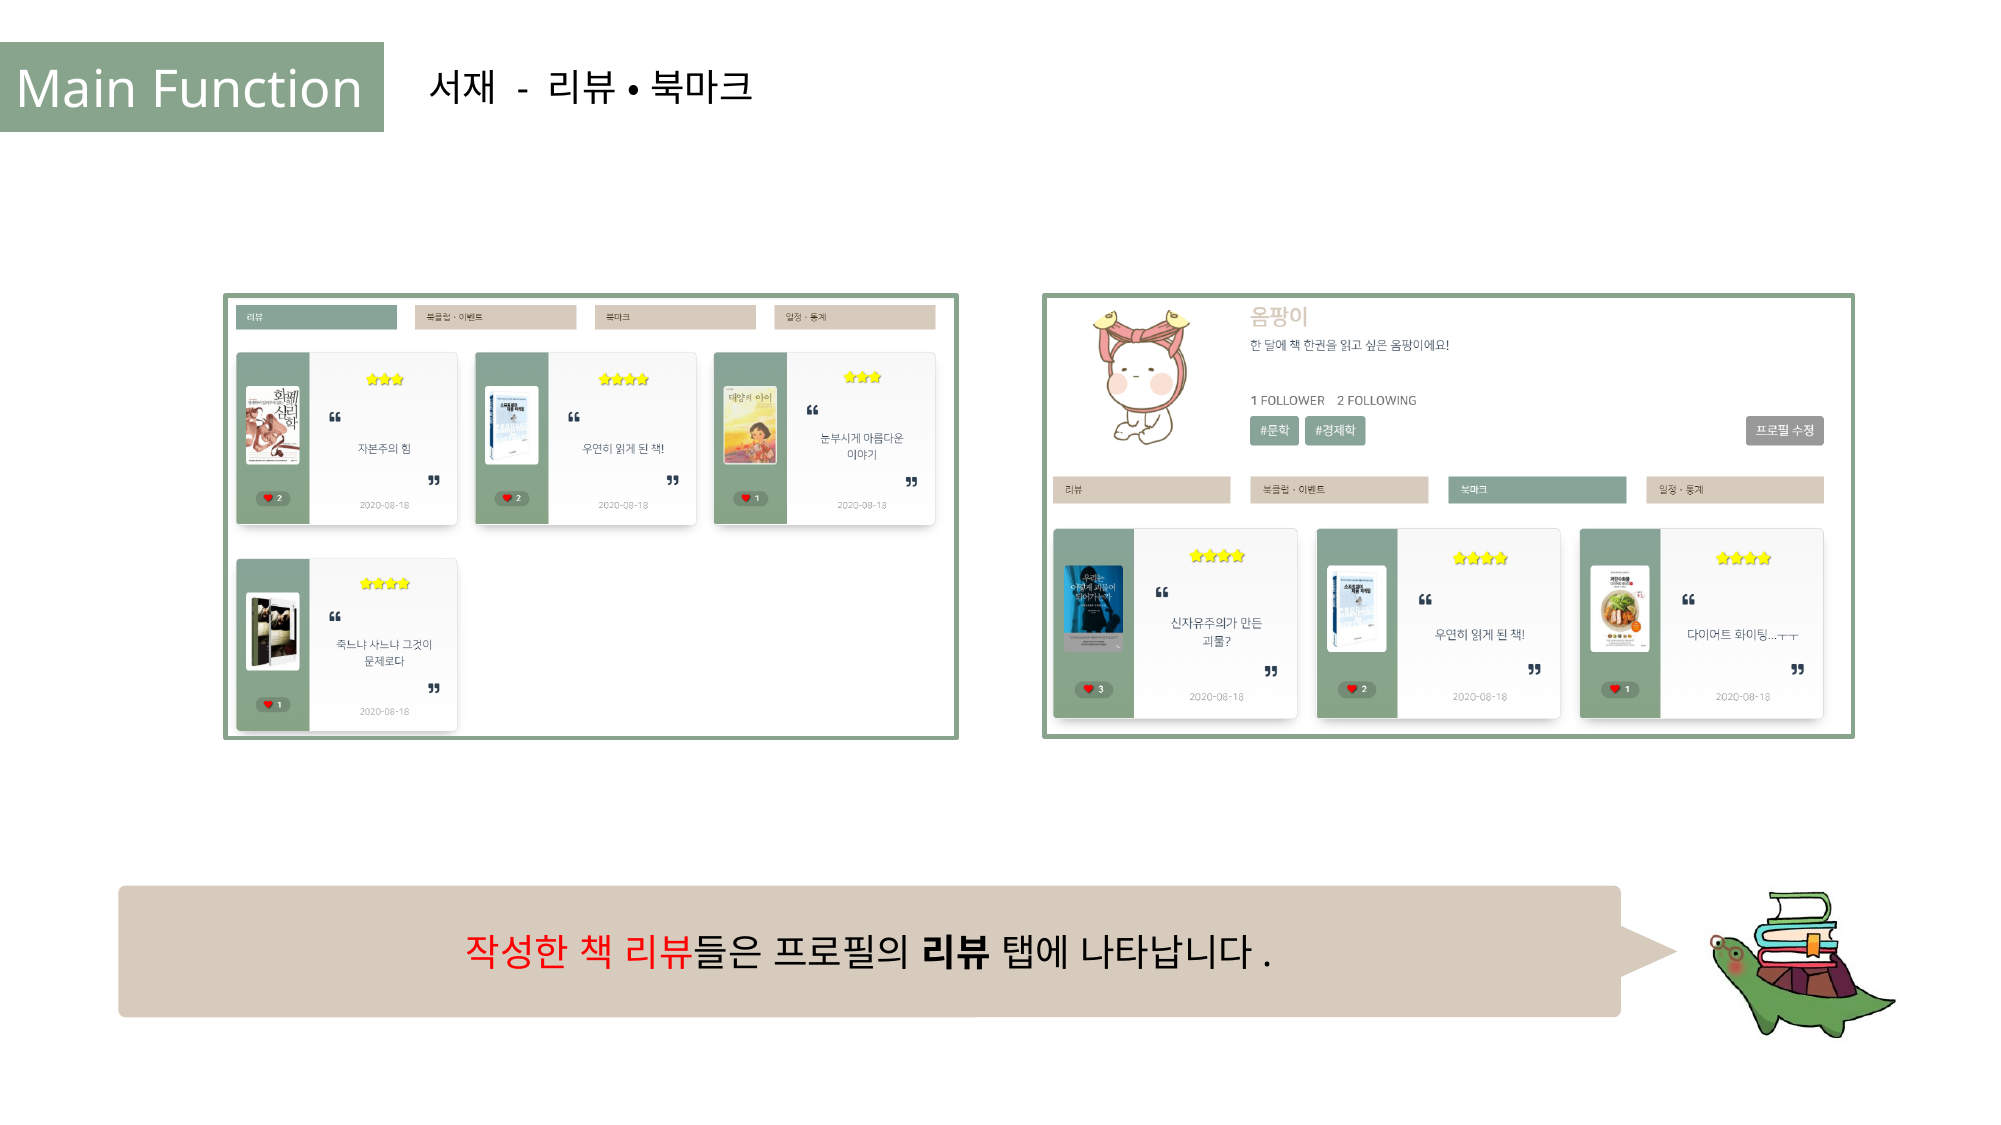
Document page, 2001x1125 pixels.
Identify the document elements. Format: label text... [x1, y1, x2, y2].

text_box [117, 884, 1623, 1019]
text_box [0, 42, 384, 132]
picture [227, 297, 955, 736]
text_box Main Function [1, 47, 379, 125]
text_box 작성한 책 리뷰들은 프로필의 리뷰 탭에 나타납니다. [450, 921, 1287, 981]
text_box 서재 - 리뷰 • 북마크 [413, 56, 769, 117]
text_box [1618, 923, 1677, 980]
picture [1046, 297, 1851, 735]
picture [1677, 846, 1922, 1090]
